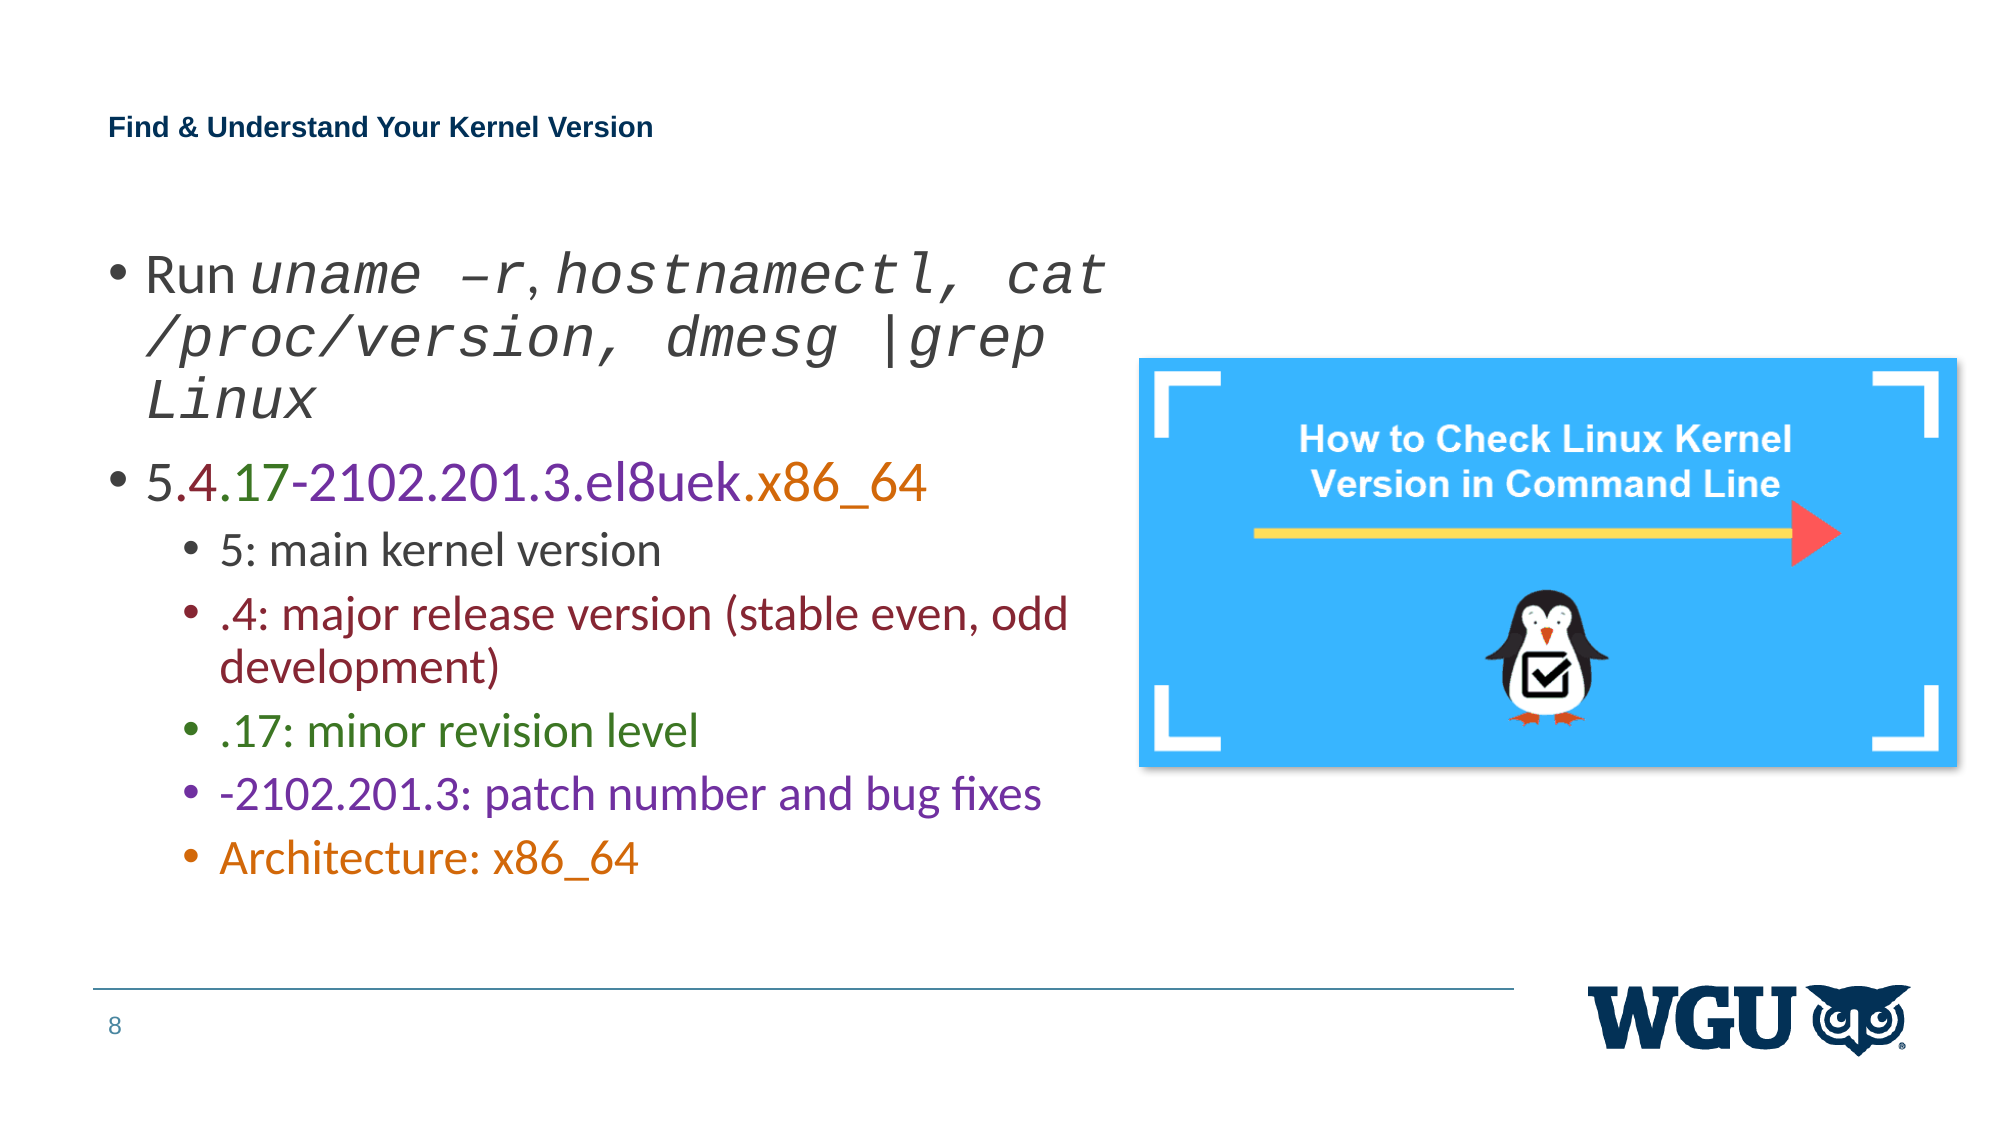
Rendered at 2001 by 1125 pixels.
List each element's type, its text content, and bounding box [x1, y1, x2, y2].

slide_number 8 [93, 994, 192, 1055]
picture [1586, 984, 1912, 1057]
list Run uname –r, hostnamectl, cat /proc/version, dmesg |grep Linux 5.4.17-2102.201.3.el8uek.x86_64 5: main kernel version .4: major release version (stable even, odd development) .17: minor revision level -2102.201.3: patch number and bug fixes Architecture: x86_64 [93, 236, 1140, 899]
title Find & Understand Your Kernel Version [93, 105, 1383, 153]
picture [1139, 358, 1957, 767]
